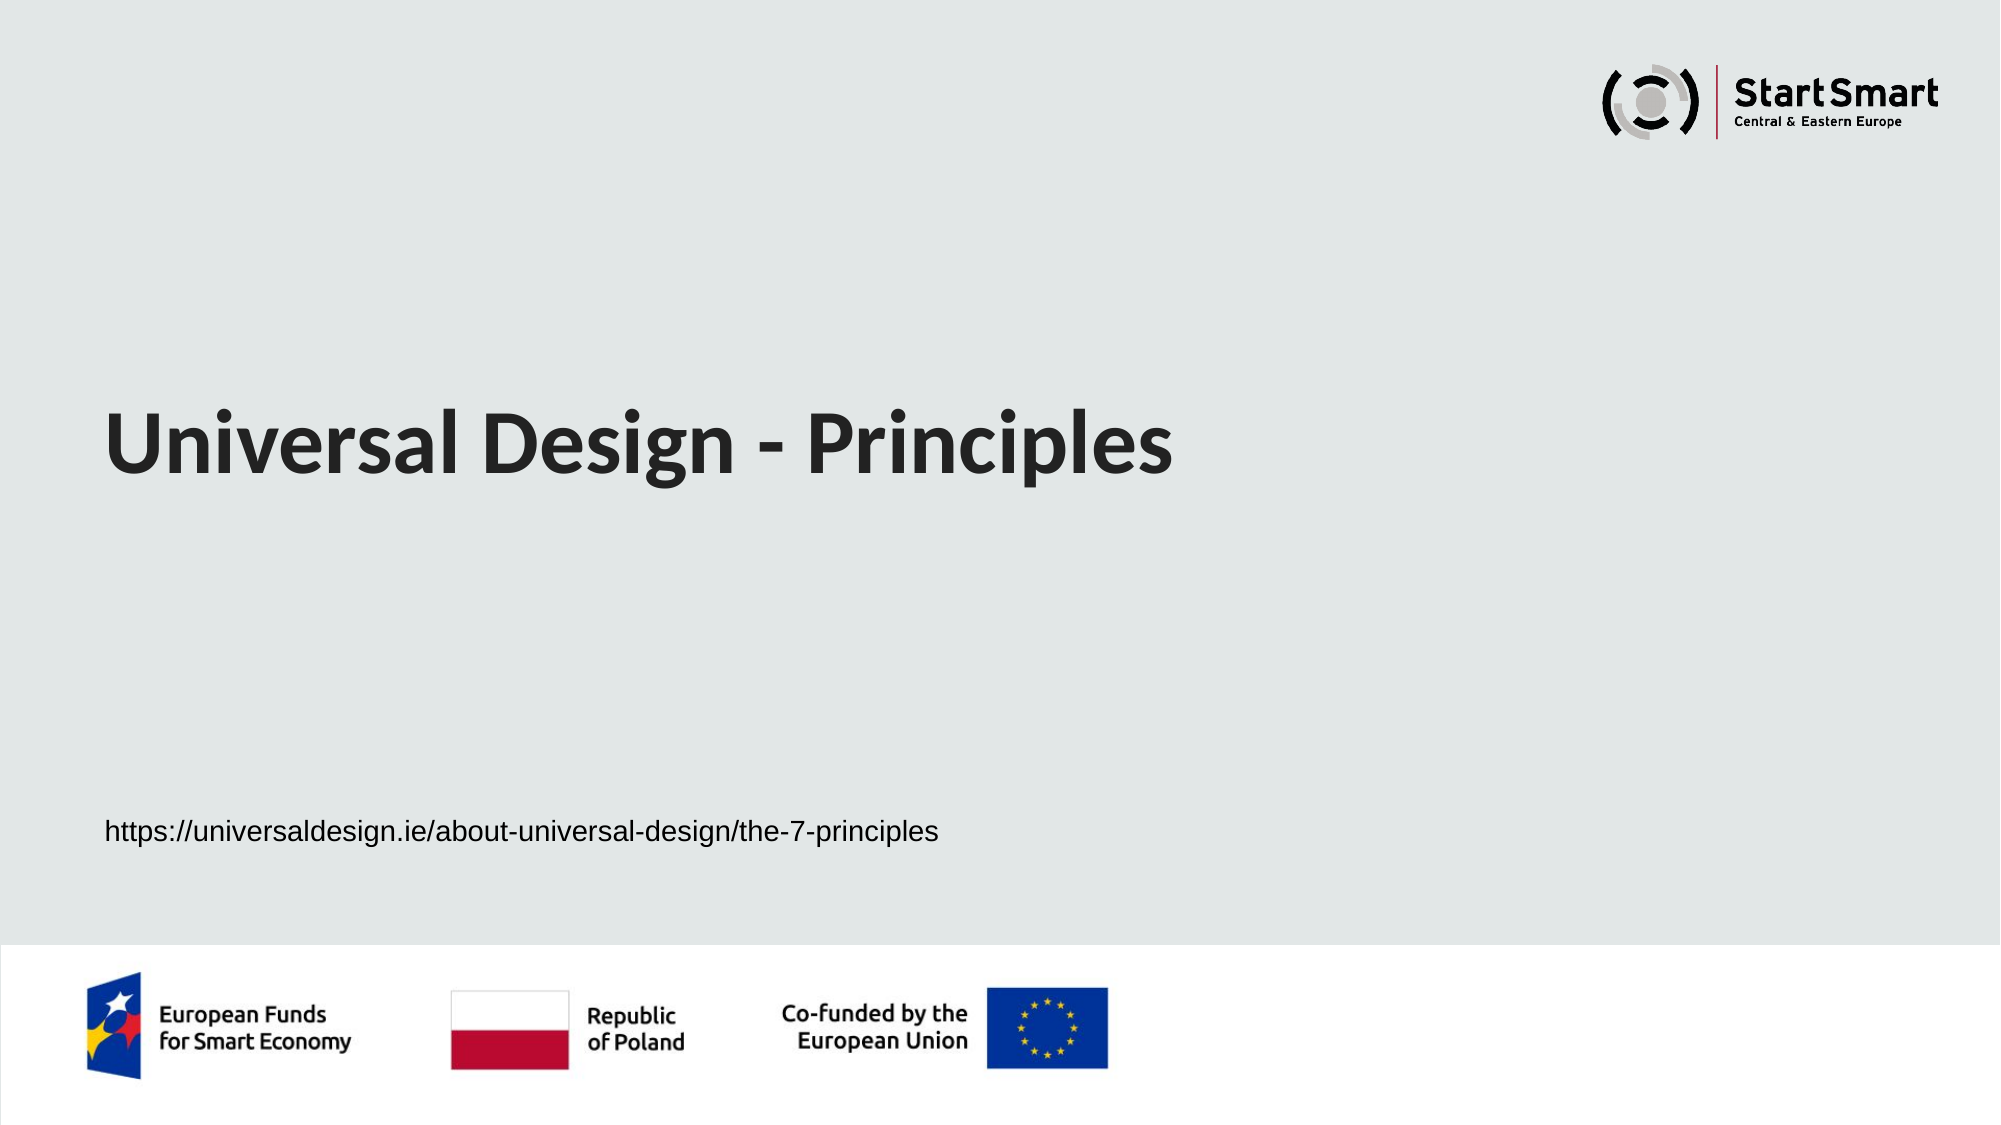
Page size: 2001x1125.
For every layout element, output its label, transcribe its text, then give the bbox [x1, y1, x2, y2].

text_box https://universaldesign.ie/about-universal-design/the-7-principles [89, 804, 1280, 855]
picture [1, 945, 2000, 1125]
picture [1602, 64, 1938, 140]
text_box Universal Design - Principles [89, 374, 1613, 500]
